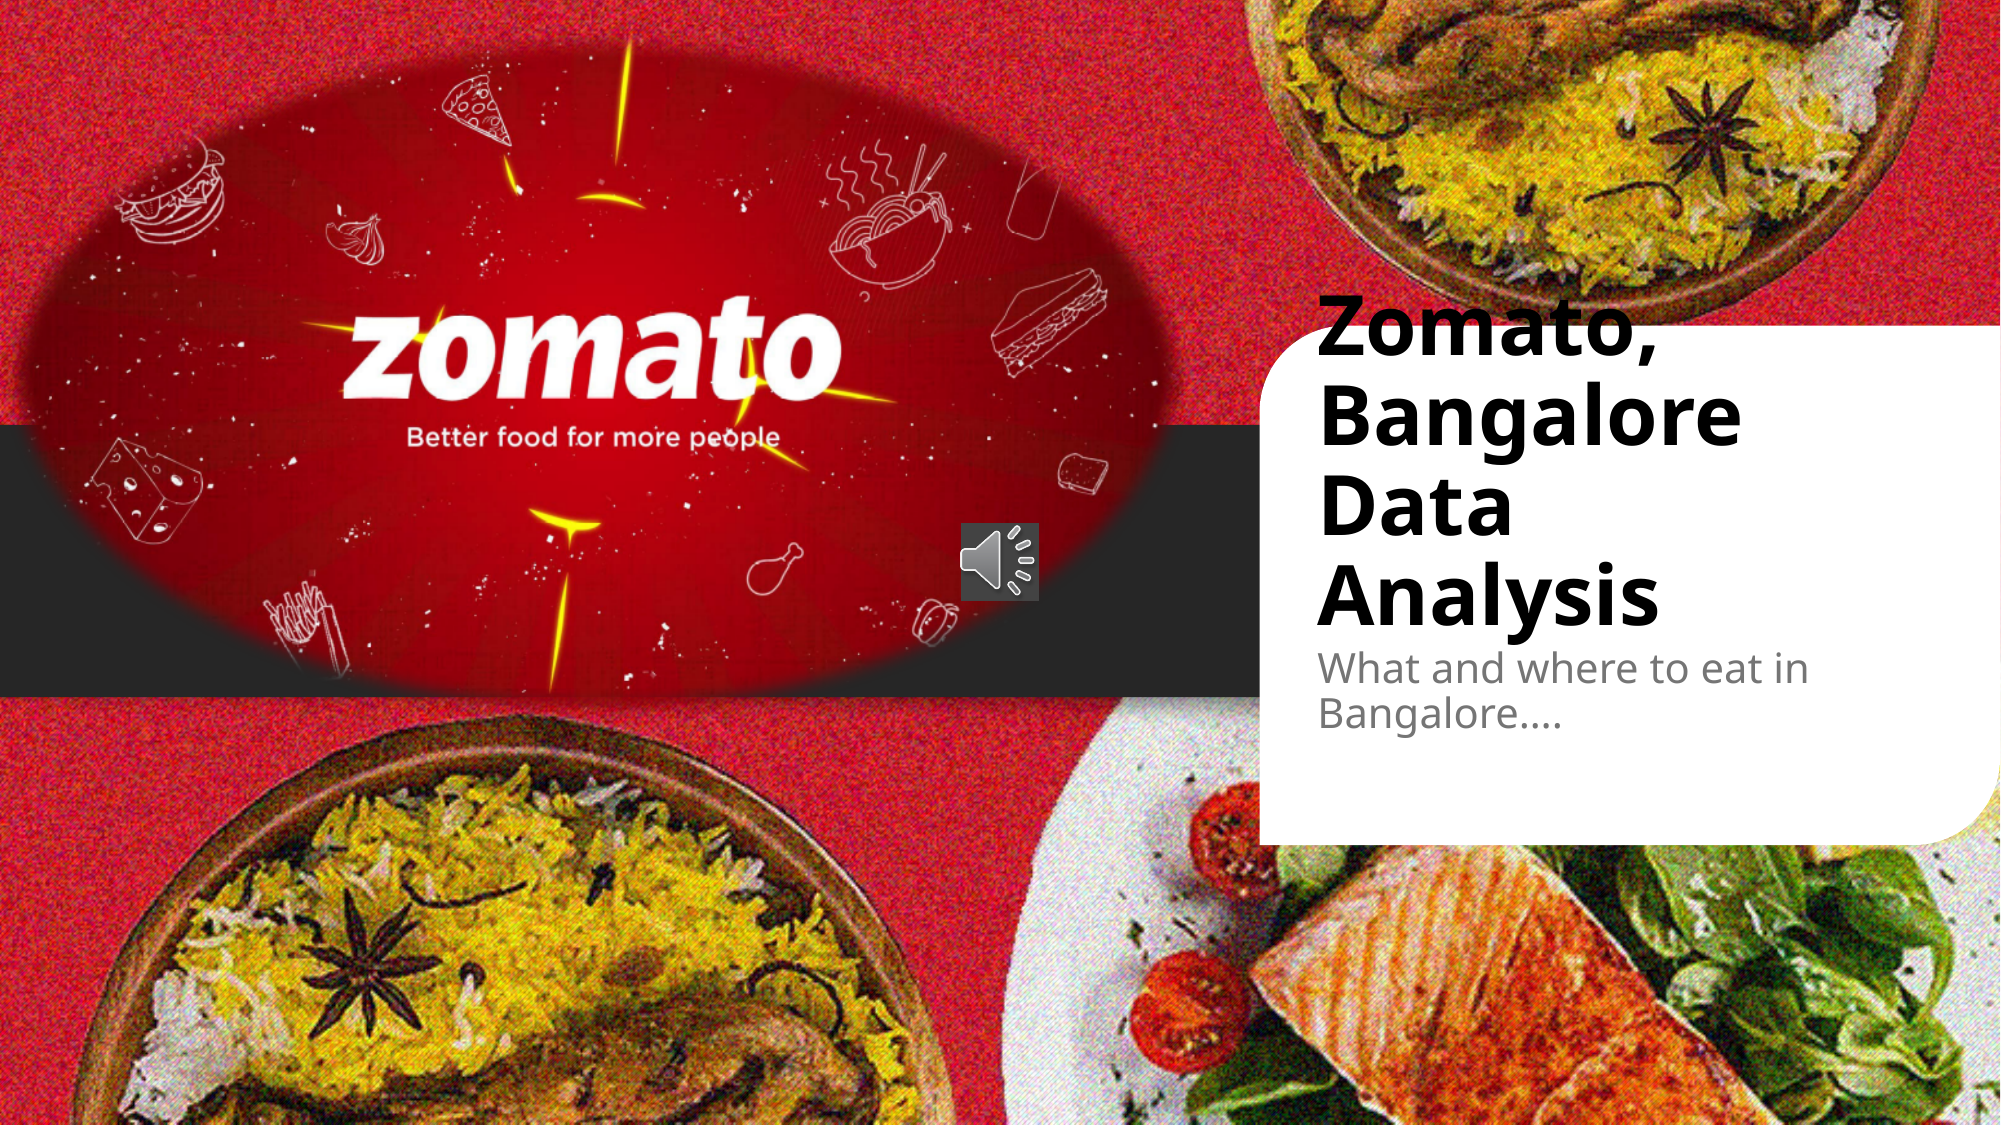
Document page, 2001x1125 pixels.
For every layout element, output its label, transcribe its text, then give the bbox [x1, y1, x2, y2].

text_box [1258, 324, 2000, 847]
title Zomato, Bangalore Data Analysis [1302, 253, 1874, 639]
picture [0, 0, 2001, 1125]
subtitle What and where to eat in Bangalore…. [1302, 639, 1874, 809]
